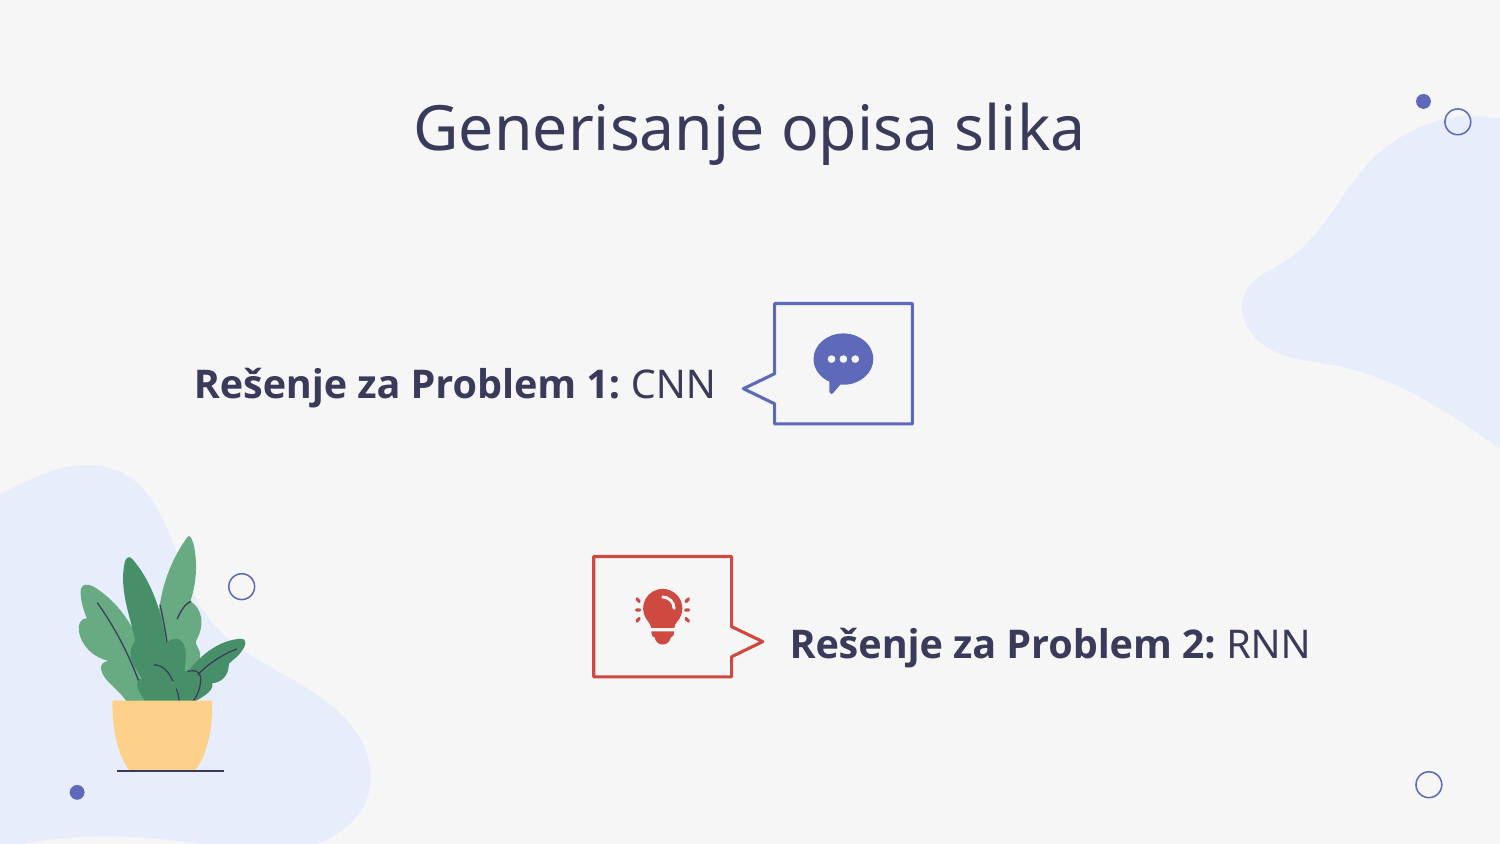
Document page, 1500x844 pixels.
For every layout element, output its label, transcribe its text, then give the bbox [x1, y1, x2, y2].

text_box [593, 556, 763, 677]
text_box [78, 535, 255, 772]
text_box [743, 303, 913, 424]
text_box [634, 588, 691, 645]
subtitle Rešenje za Problem 1: CNN [118, 329, 731, 422]
text_box [813, 333, 874, 394]
subtitle Rešenje za Problem 2: RNN [774, 589, 1382, 682]
title Generisanje opisa slika [118, 72, 1382, 167]
